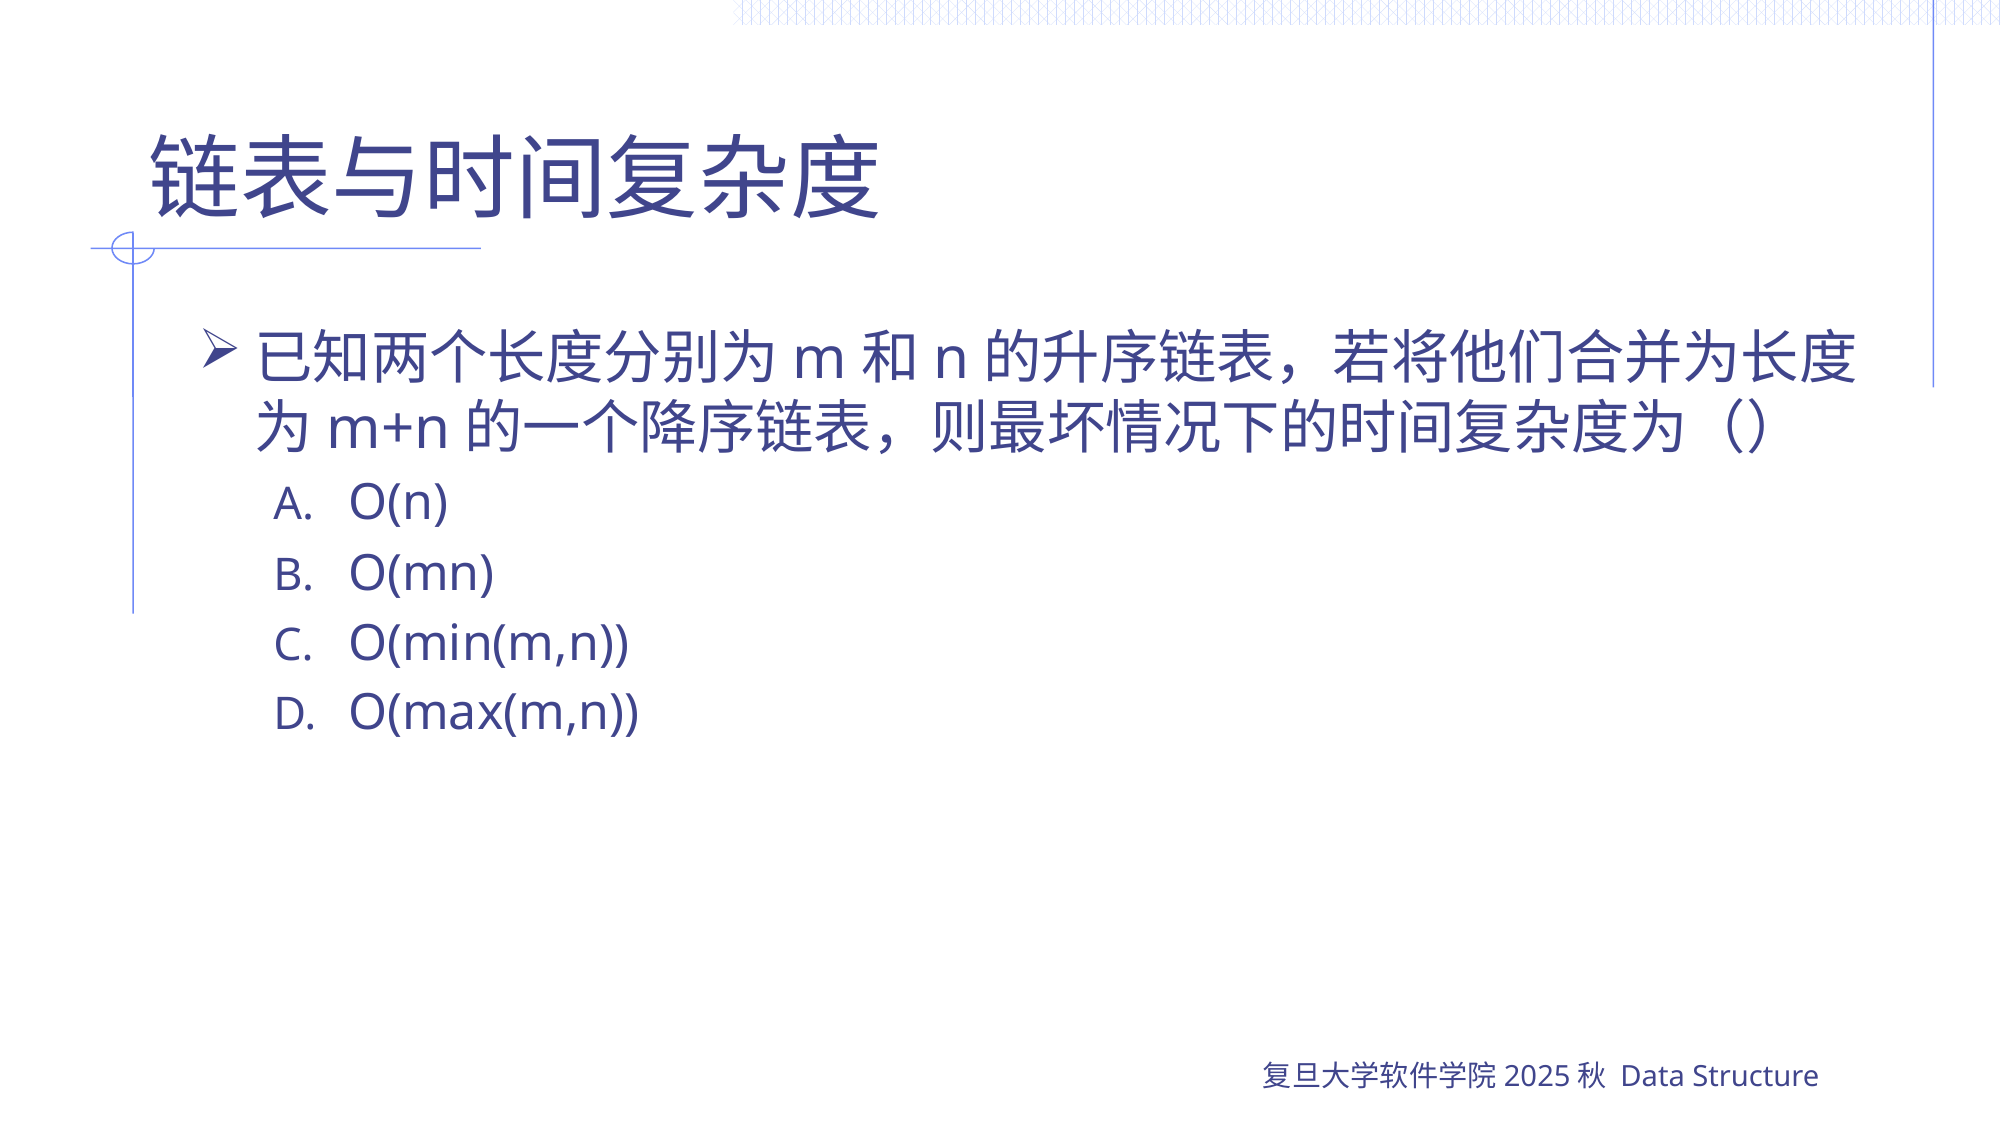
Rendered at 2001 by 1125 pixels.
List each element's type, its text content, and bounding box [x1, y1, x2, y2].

title 链表与时间复杂度 [133, 50, 1834, 238]
list 已知两个长度分别为m和n的升序链表，若将他们合并为长度为m+n的一个降序链表，则最坏情况下的时间复杂度为（） O(n) O(mn) O(min(m,n)) O(max(m,n)) [183, 312, 1884, 988]
